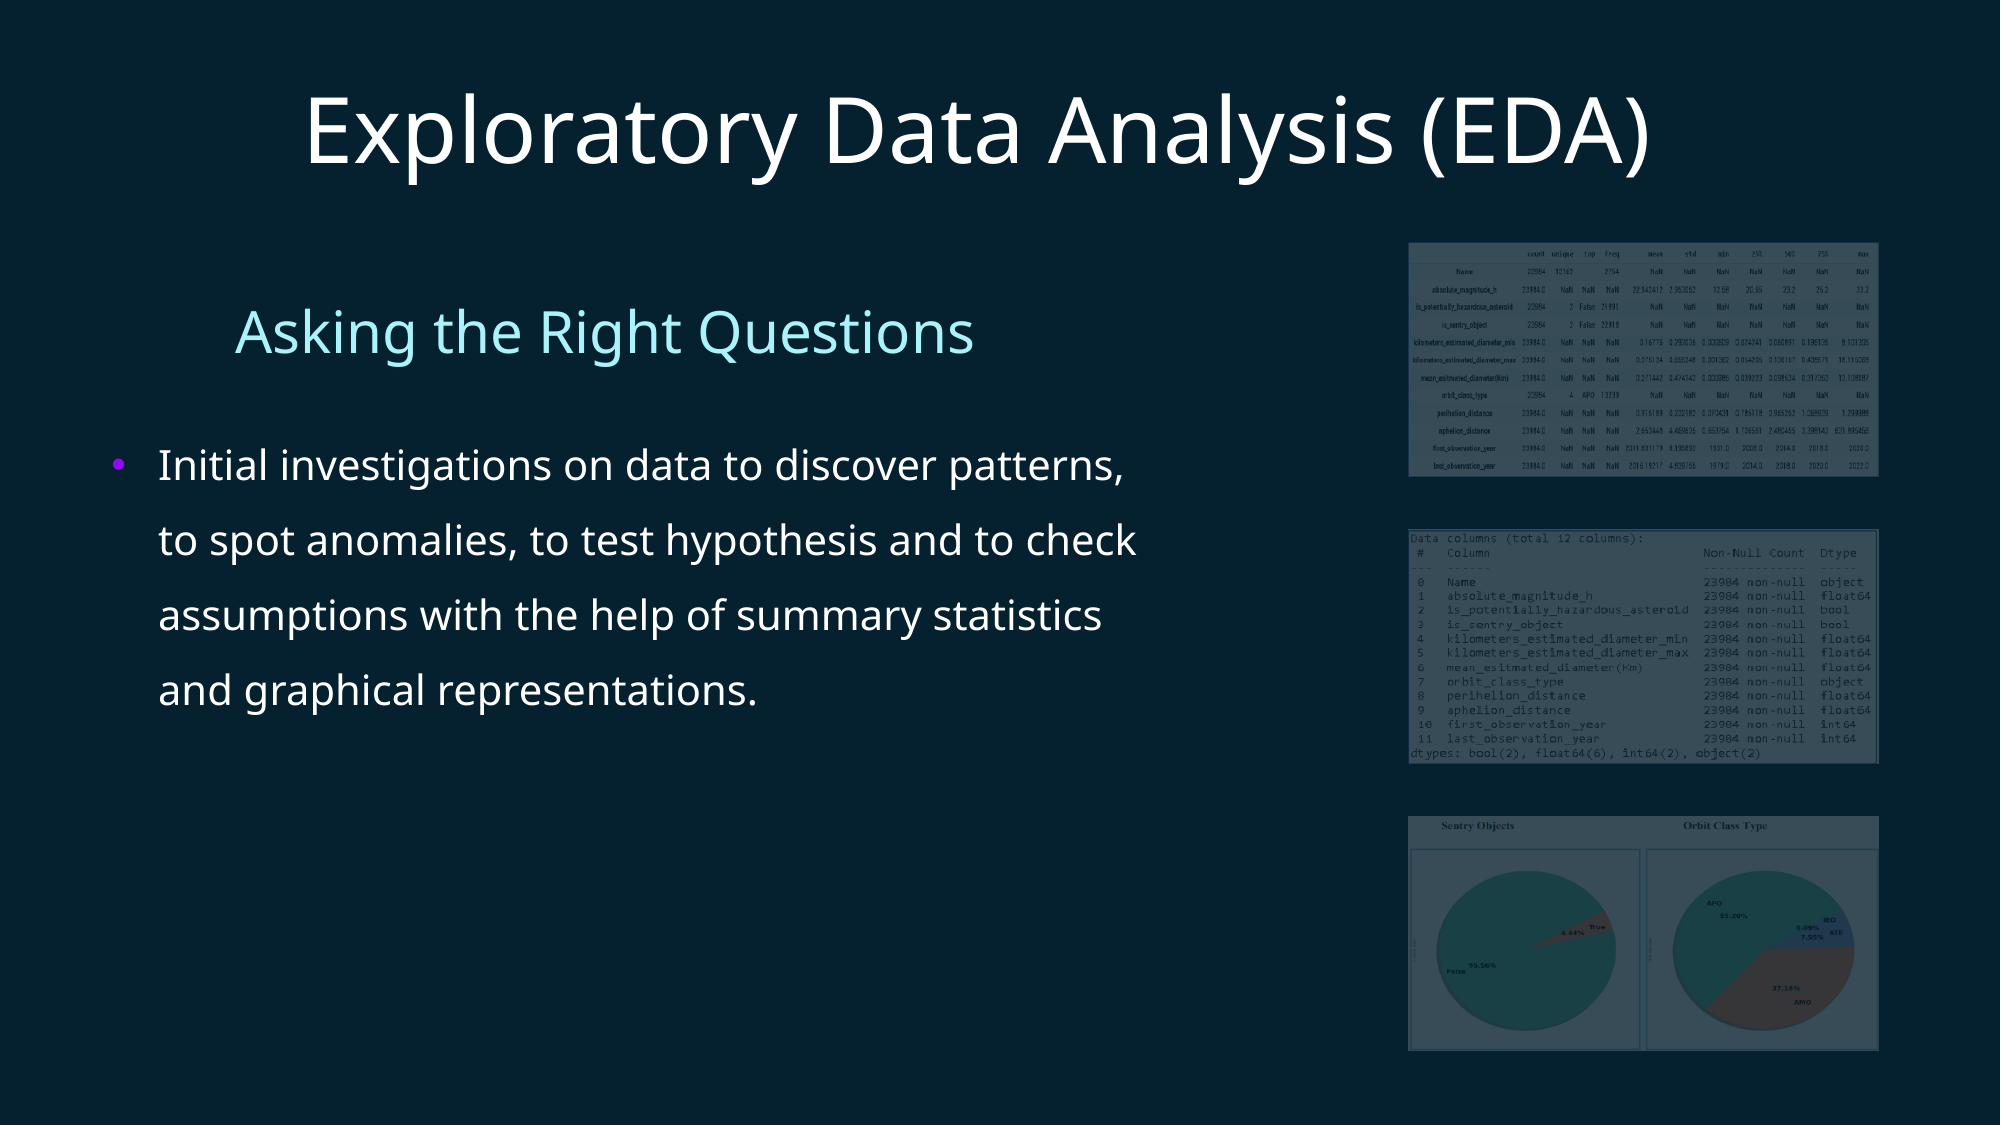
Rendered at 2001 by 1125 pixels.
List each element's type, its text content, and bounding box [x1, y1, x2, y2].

text_box Asking the Right Questions [220, 295, 1408, 390]
picture [1408, 529, 1879, 764]
picture [1408, 242, 1879, 477]
slide_number 7 [1499, 1021, 1950, 1082]
text_box Initial investigations on data to discover patterns, to spot anomalies, to test hypothesis and to check assumptions with the help of summary statistics and graphical representations. [96, 406, 1172, 722]
text_box Exploratory Data Analysis (EDA) [76, 62, 1879, 206]
picture [1408, 816, 1879, 1051]
